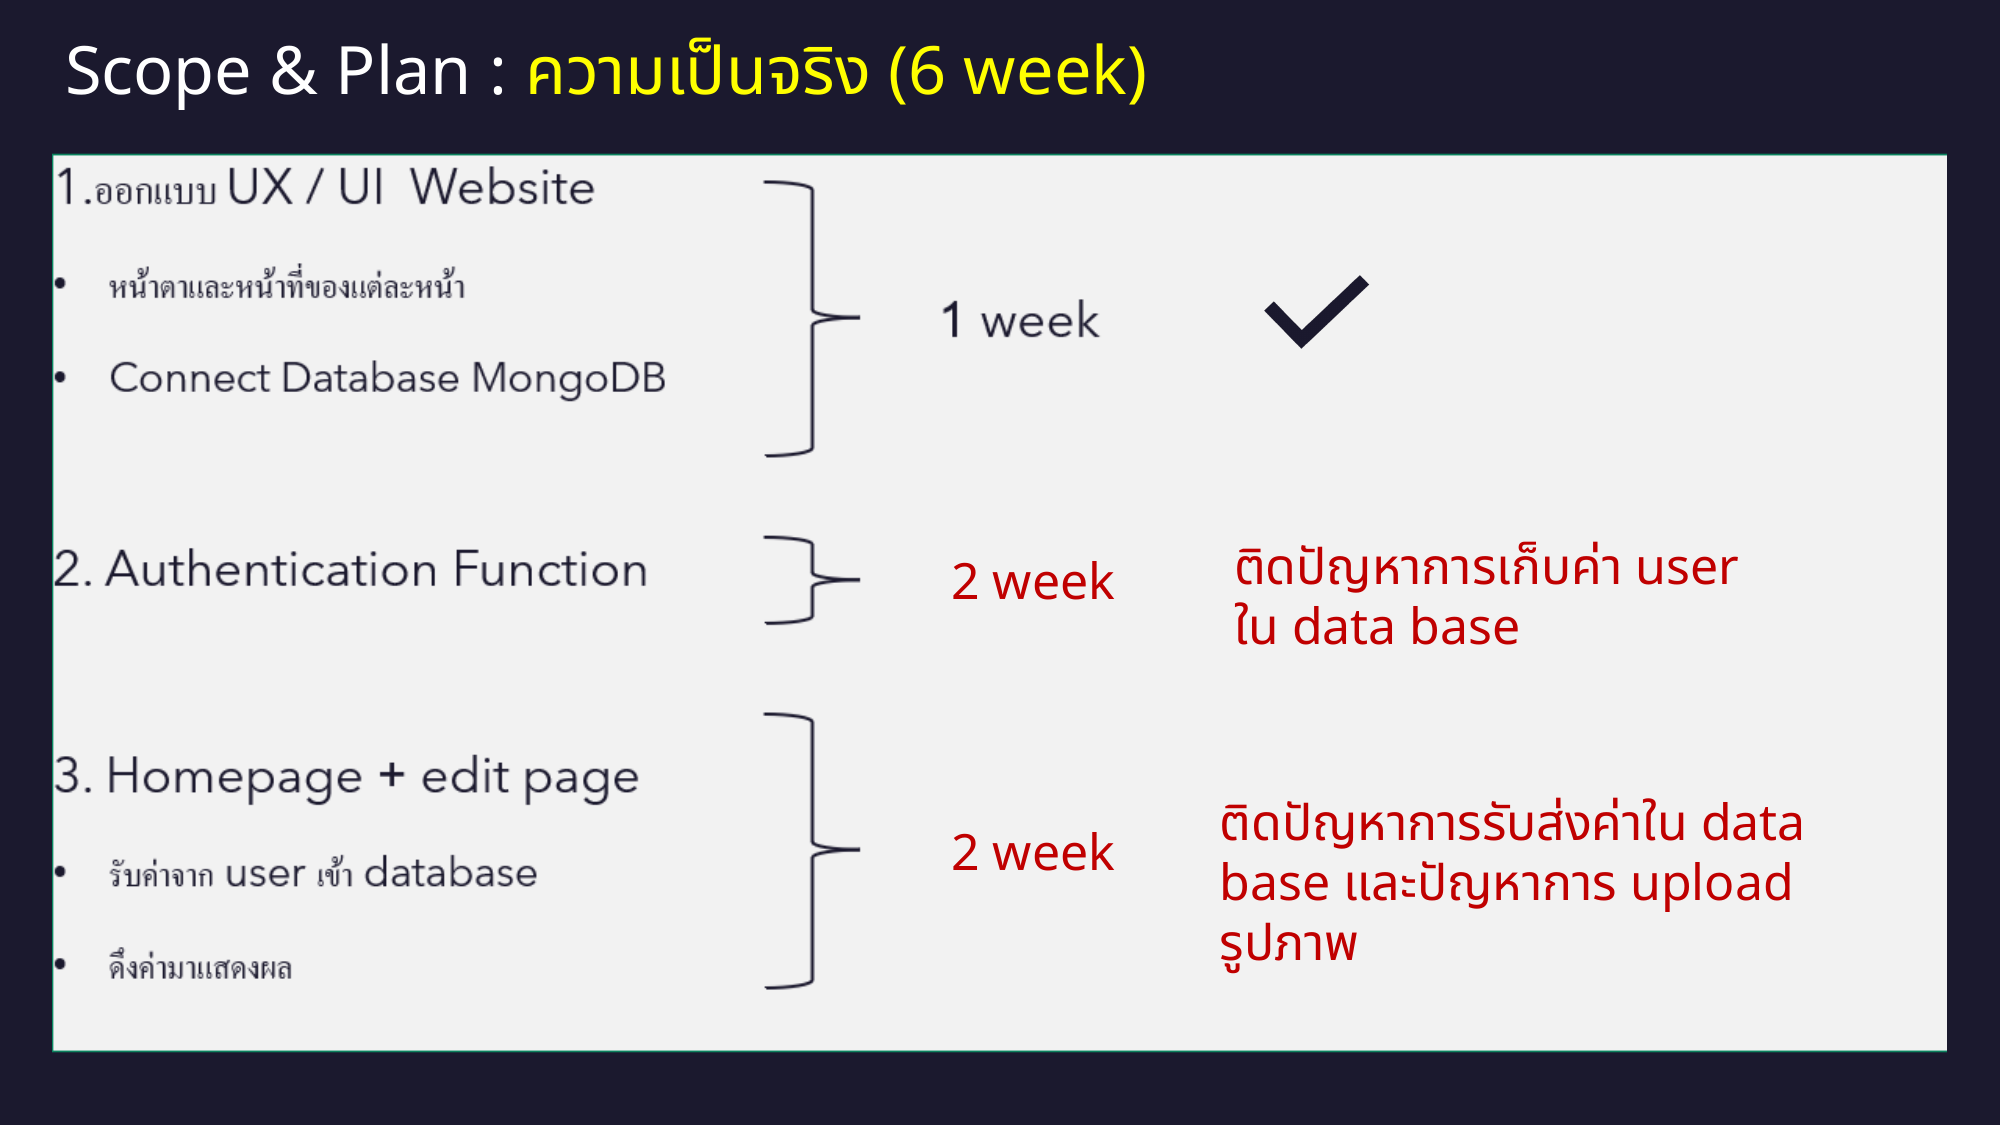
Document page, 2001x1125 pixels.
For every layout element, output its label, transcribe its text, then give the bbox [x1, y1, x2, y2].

title Scope & Plan : ความเป็นจริง (6 week) [64, 27, 1518, 151]
picture [52, 151, 1947, 1054]
